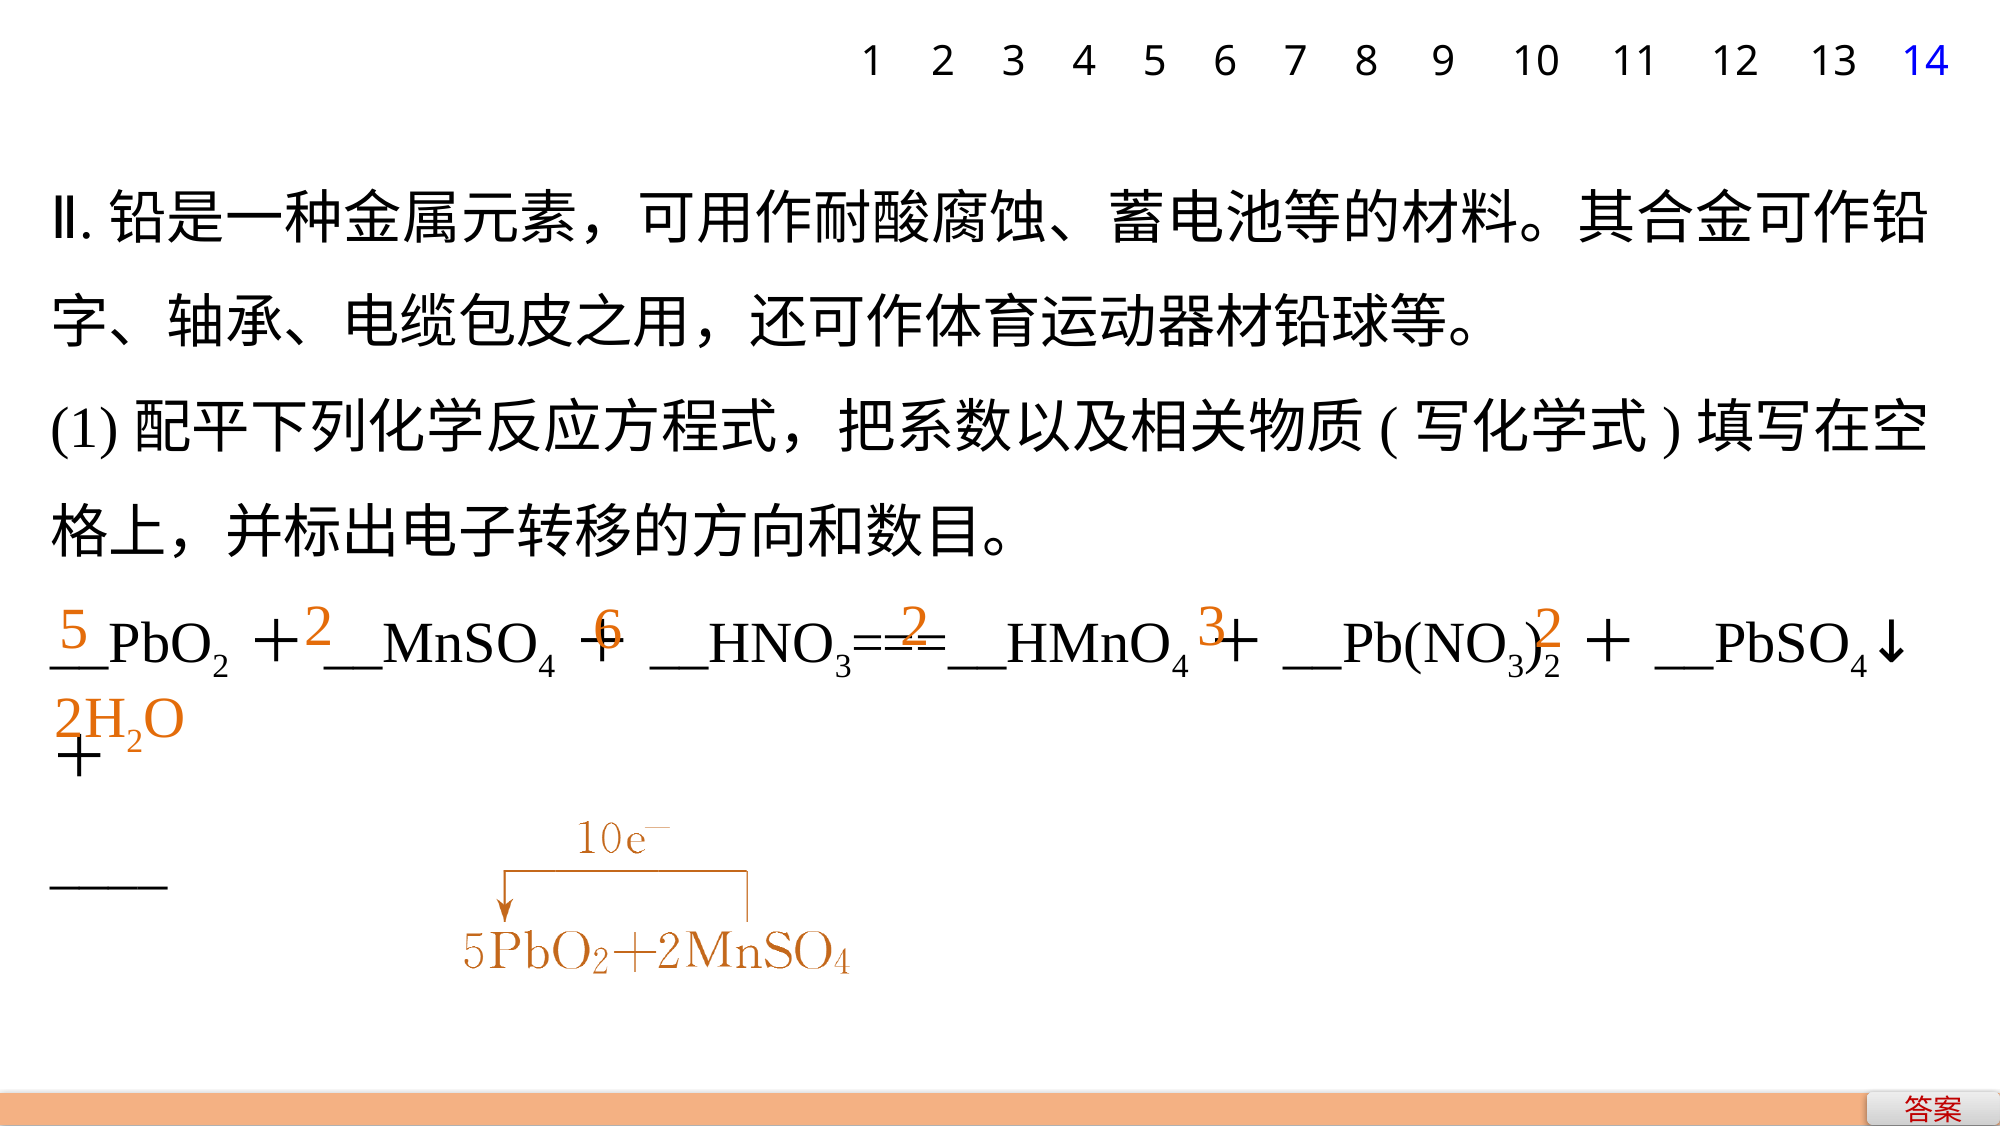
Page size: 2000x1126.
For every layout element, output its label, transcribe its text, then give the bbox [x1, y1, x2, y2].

text_box 7 [1266, 11, 1326, 106]
text_box 6 [578, 582, 638, 668]
text_box Ⅱ.铅是一种金属元素，可用作耐酸腐蚀、蓄电池等的材料。其合金可作铅字、轴承、电缆包皮之用，还可作体育运动器材铅球等。 (1)配平下列化学反应方程式，把系数以及相关物质(写化学式)填写在空格上，并标出电子转移的方向和数目。 __PbO2＋__MnSO4＋__HNO3===__HMnO4＋__Pb(NO3)2＋__PbSO4↓＋ ____ [35, 137, 1945, 902]
text_box 1 [843, 11, 903, 106]
text_box 5 [44, 582, 104, 668]
text_box 答案 [1866, 1091, 2000, 1126]
text_box 6 [1195, 11, 1255, 106]
picture [457, 813, 857, 983]
text_box 3 [984, 11, 1044, 106]
text_box 2H2O [40, 672, 201, 767]
text_box 14 [1886, 11, 1965, 106]
text_box [0, 1092, 1866, 1126]
text_box 3 [1182, 579, 1242, 665]
text_box 4 [1054, 11, 1114, 106]
text_box 9 [1407, 11, 1480, 106]
text_box 2 [885, 579, 945, 665]
text_box 5 [1125, 11, 1185, 106]
text_box 12 [1689, 11, 1781, 106]
text_box 10 [1490, 11, 1582, 106]
text_box 2 [913, 11, 973, 106]
text_box 11 [1592, 11, 1678, 106]
text_box 8 [1336, 11, 1397, 106]
text_box 13 [1792, 11, 1875, 106]
text_box 2 [289, 579, 349, 665]
text_box 2 [1519, 581, 1579, 666]
